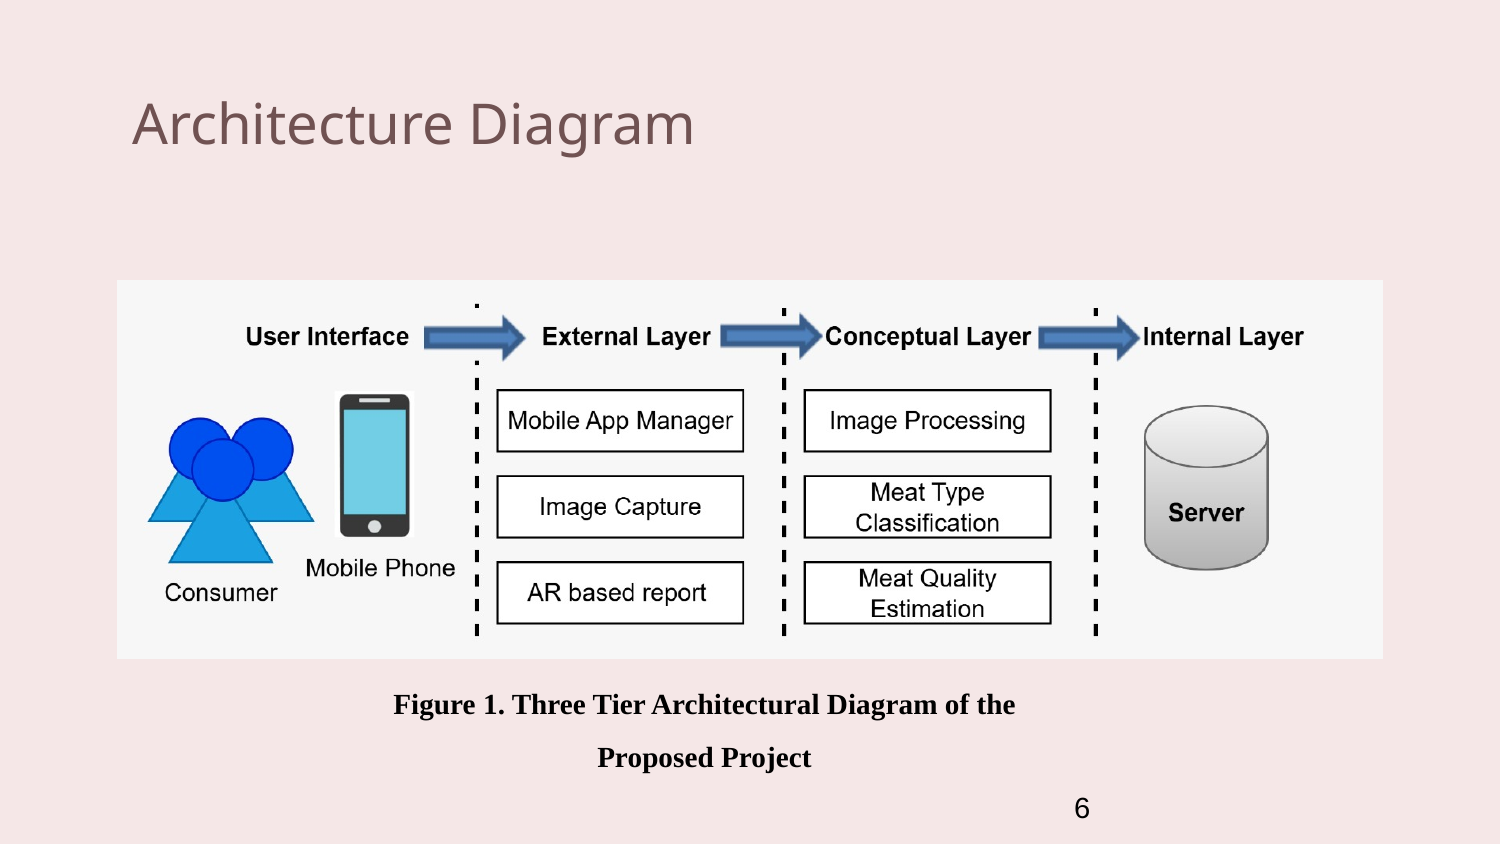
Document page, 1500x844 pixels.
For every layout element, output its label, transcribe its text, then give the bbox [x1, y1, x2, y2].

slide_number 6 [1059, 782, 1397, 827]
title Architecture Diagram [117, 72, 1383, 167]
text_box Figure 1. Three Tier Architectural Diagram of the Proposed Project [329, 668, 1080, 781]
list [116, 279, 1383, 659]
